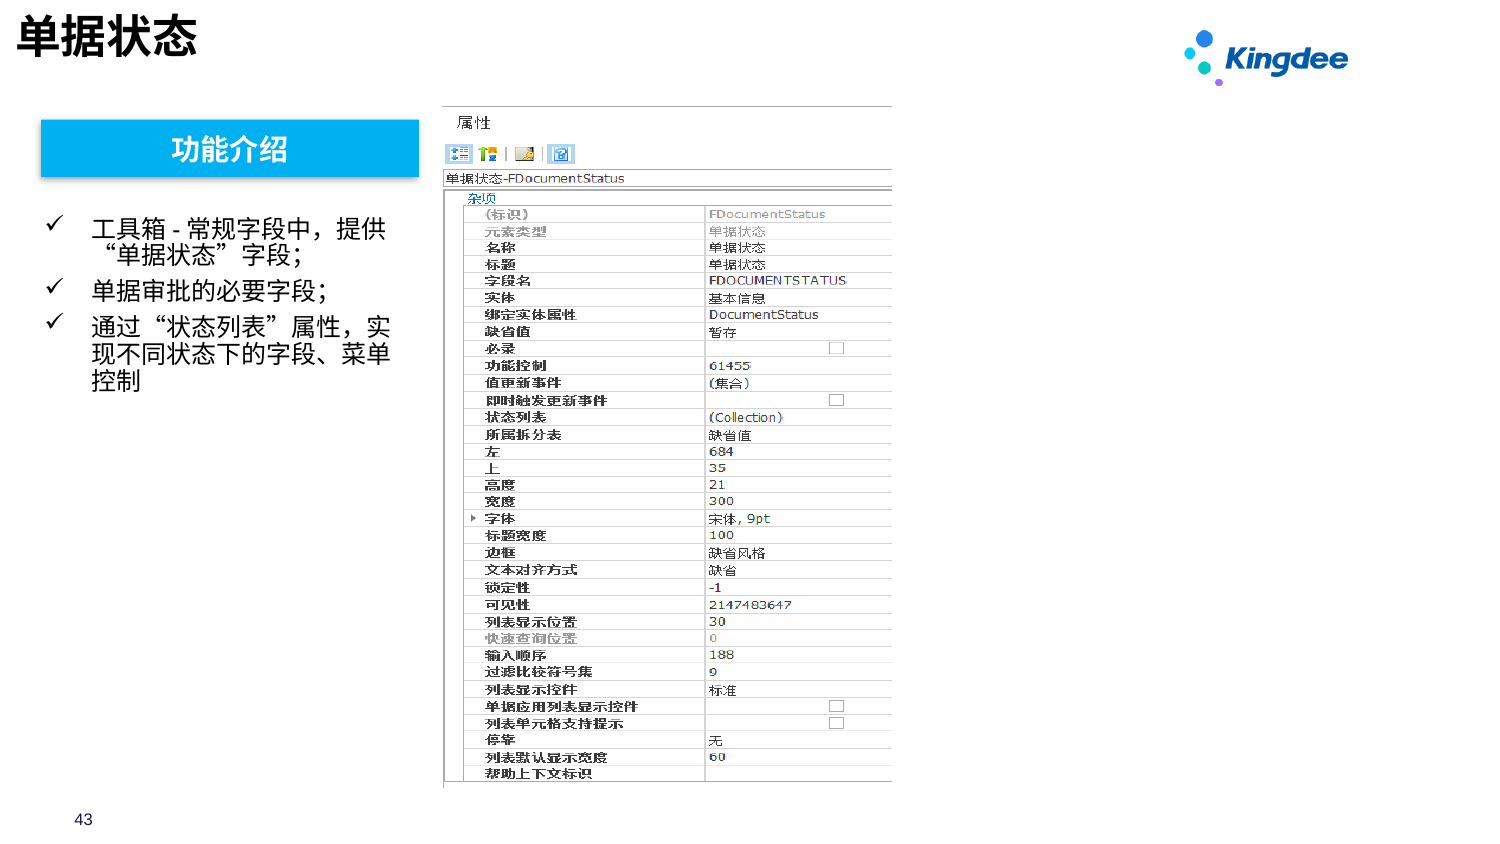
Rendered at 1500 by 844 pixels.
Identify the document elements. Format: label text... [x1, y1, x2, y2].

picture [442, 102, 892, 789]
text_box 功能介绍 [40, 119, 420, 178]
text_box 工具箱-常规字段中，提供“单据状态”字段； 单据审批的必要字段； 通过“状态列表”属性，实现不同状态下的字段、菜单控制 [29, 209, 420, 472]
text_box 单据状态 [0, 0, 1099, 93]
picture [1184, 30, 1354, 86]
